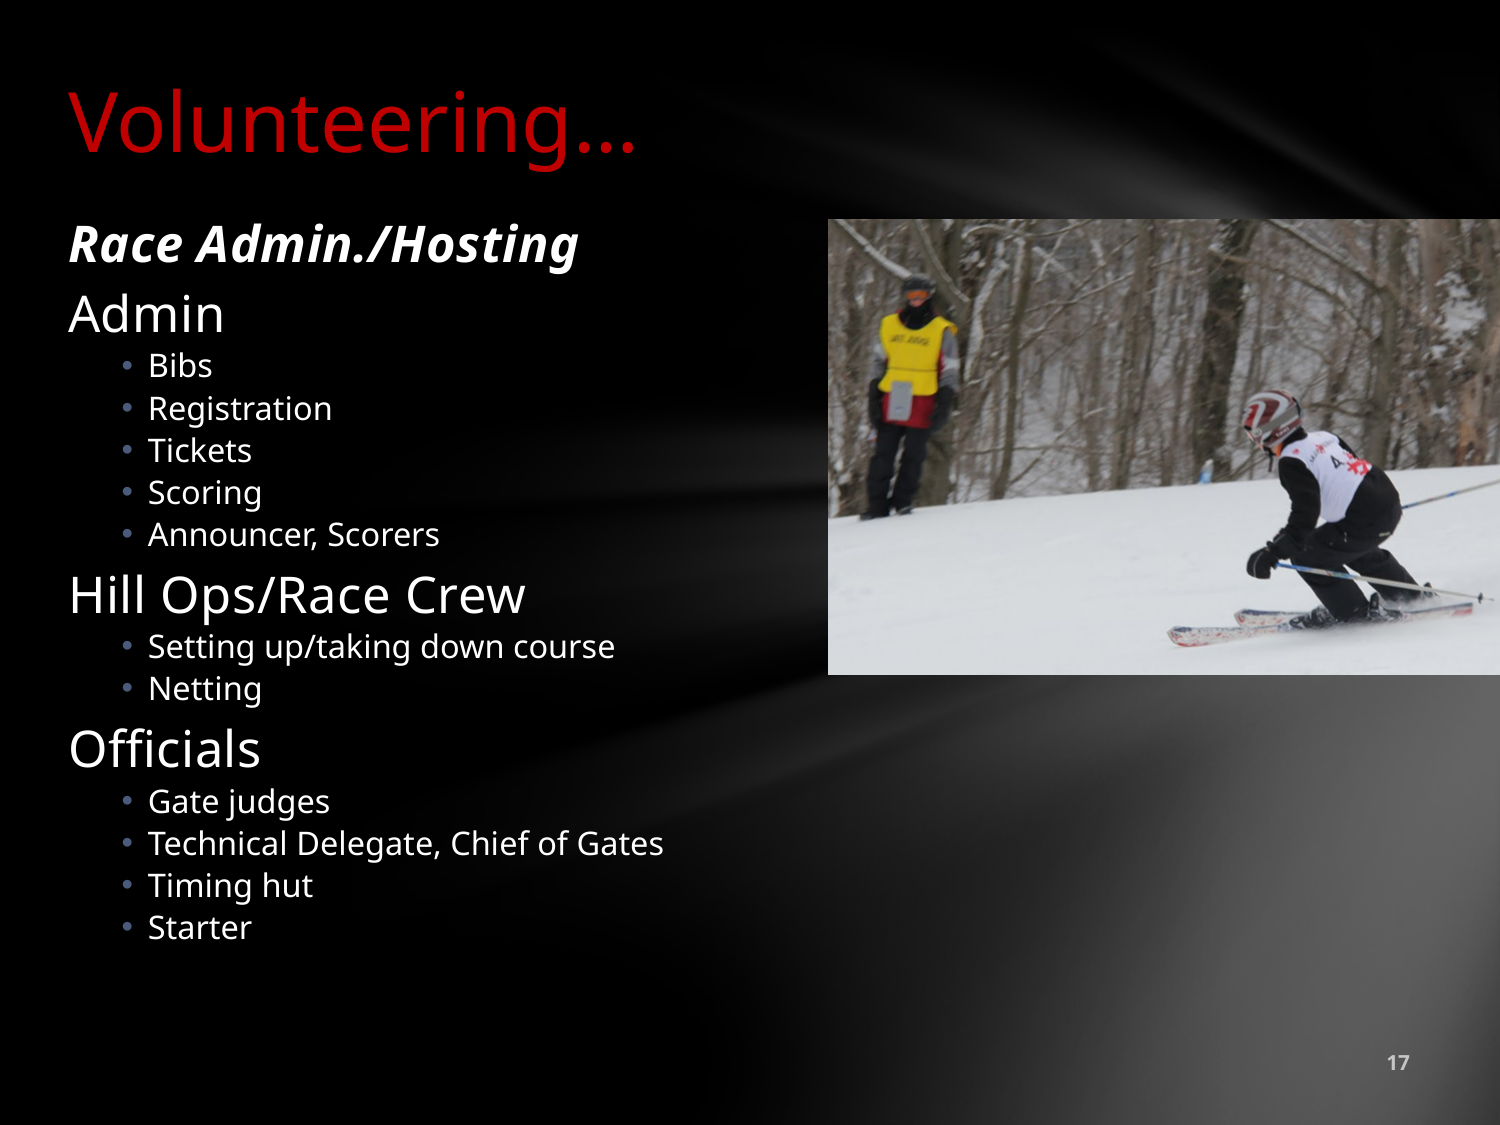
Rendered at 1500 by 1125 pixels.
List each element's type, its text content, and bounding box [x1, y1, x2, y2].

slide_number 17 [1074, 1024, 1425, 1103]
list Race Admin./Hosting Admin Bibs Registration Tickets Scoring Announcer, Scorers Hill Ops/Race Crew Setting up/taking down course Netting Officials Gate judges Technical Delegate, Chief of Gates Timing hut Starter [53, 215, 1404, 959]
picture [828, 219, 1500, 676]
title Volunteering… [53, 54, 1314, 177]
